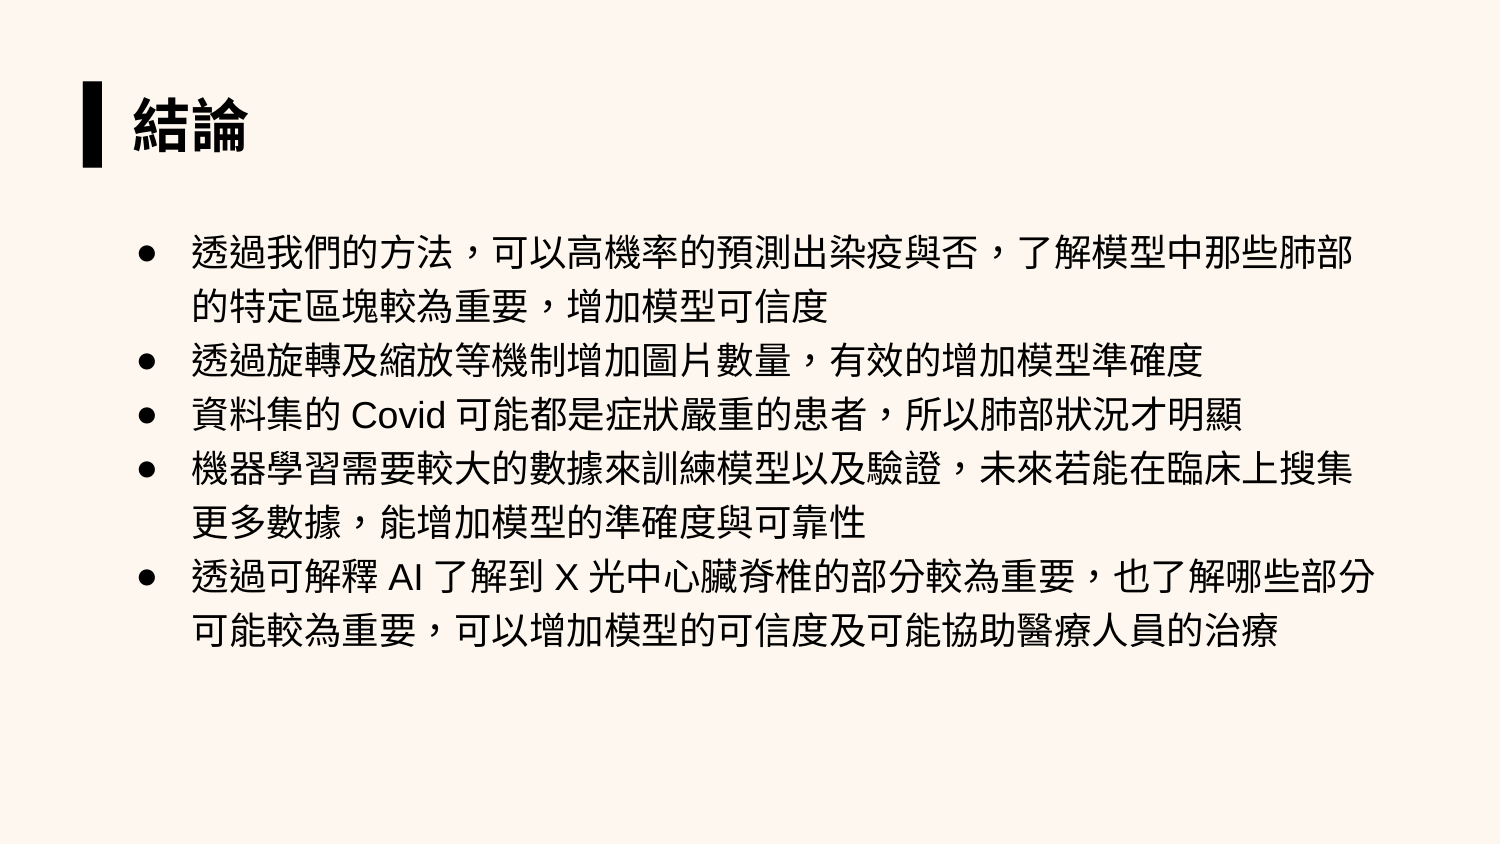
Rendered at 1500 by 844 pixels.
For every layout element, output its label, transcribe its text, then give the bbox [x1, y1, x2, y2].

text_box 透過我們的方法，可以高機率的預測出染疫與否，了解模型中那些肺部的特定區塊較為重要，增加模型可信度 透過旋轉及縮放等機制增加圖片數量，有效的增加模型準確度 資料集的Covid可能都是症狀嚴重的患者，所以肺部狀況才明顯 機器學習需要較大的數據來訓練模型以及驗證，未來若能在臨床上搜集更多數據，能增加模型的準確度與可靠性 透過可解釋AI了解到X光中心臟脊椎的部分較為重要，也了解哪些部分可能較為重要，可以增加模型的可信度及可能協助醫療人員的治療 [101, 212, 1399, 660]
text_box [82, 81, 102, 168]
text_box 結論 [117, 81, 881, 167]
